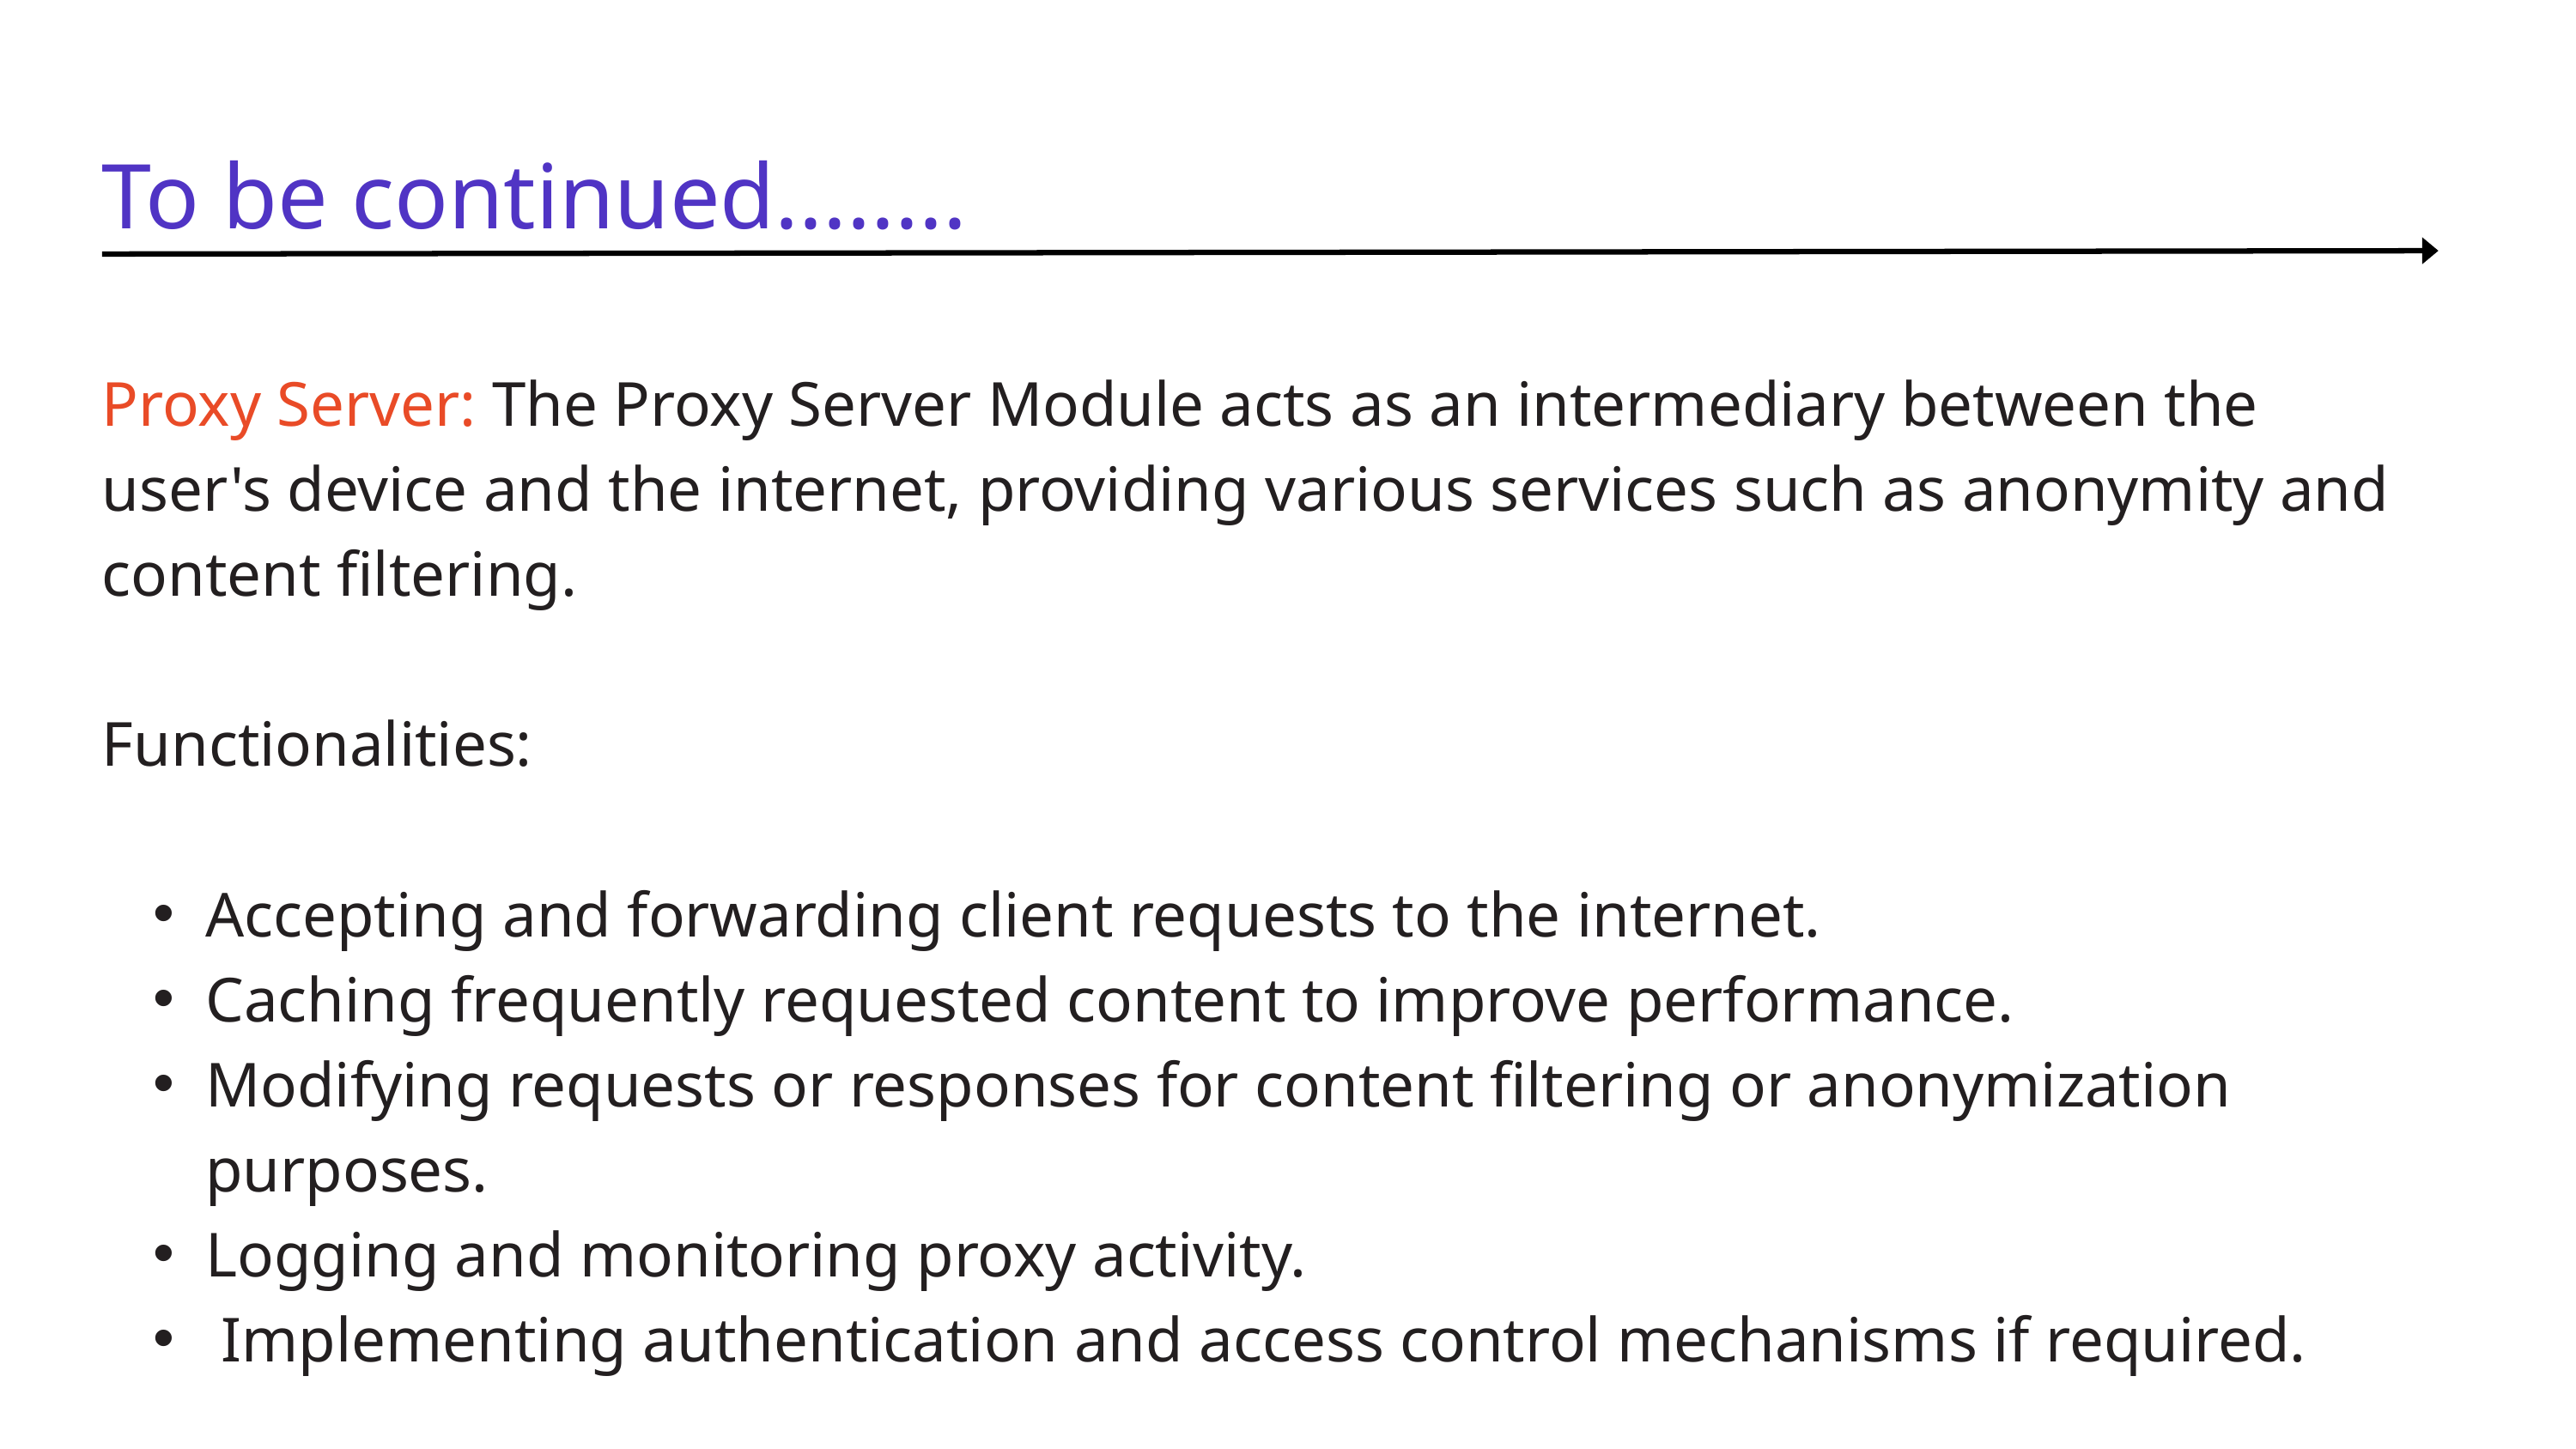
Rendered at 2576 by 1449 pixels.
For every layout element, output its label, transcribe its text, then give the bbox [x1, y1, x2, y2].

text_box To be continued........ [101, 139, 2026, 247]
text_box Proxy Server: The Proxy Server Module acts as an intermediary between the user's device and the internet, providing various services such as anonymity and content filtering. Functionalities: Accepting and forwarding client requests to the internet. Caching frequently requested content to improve performance. Modifying requests or responses for content filtering or anonymization purposes. Logging and monitoring proxy activity. Implementing authentication and access control mechanisms if required. [101, 353, 2439, 1449]
text_box [101, 241, 2439, 260]
